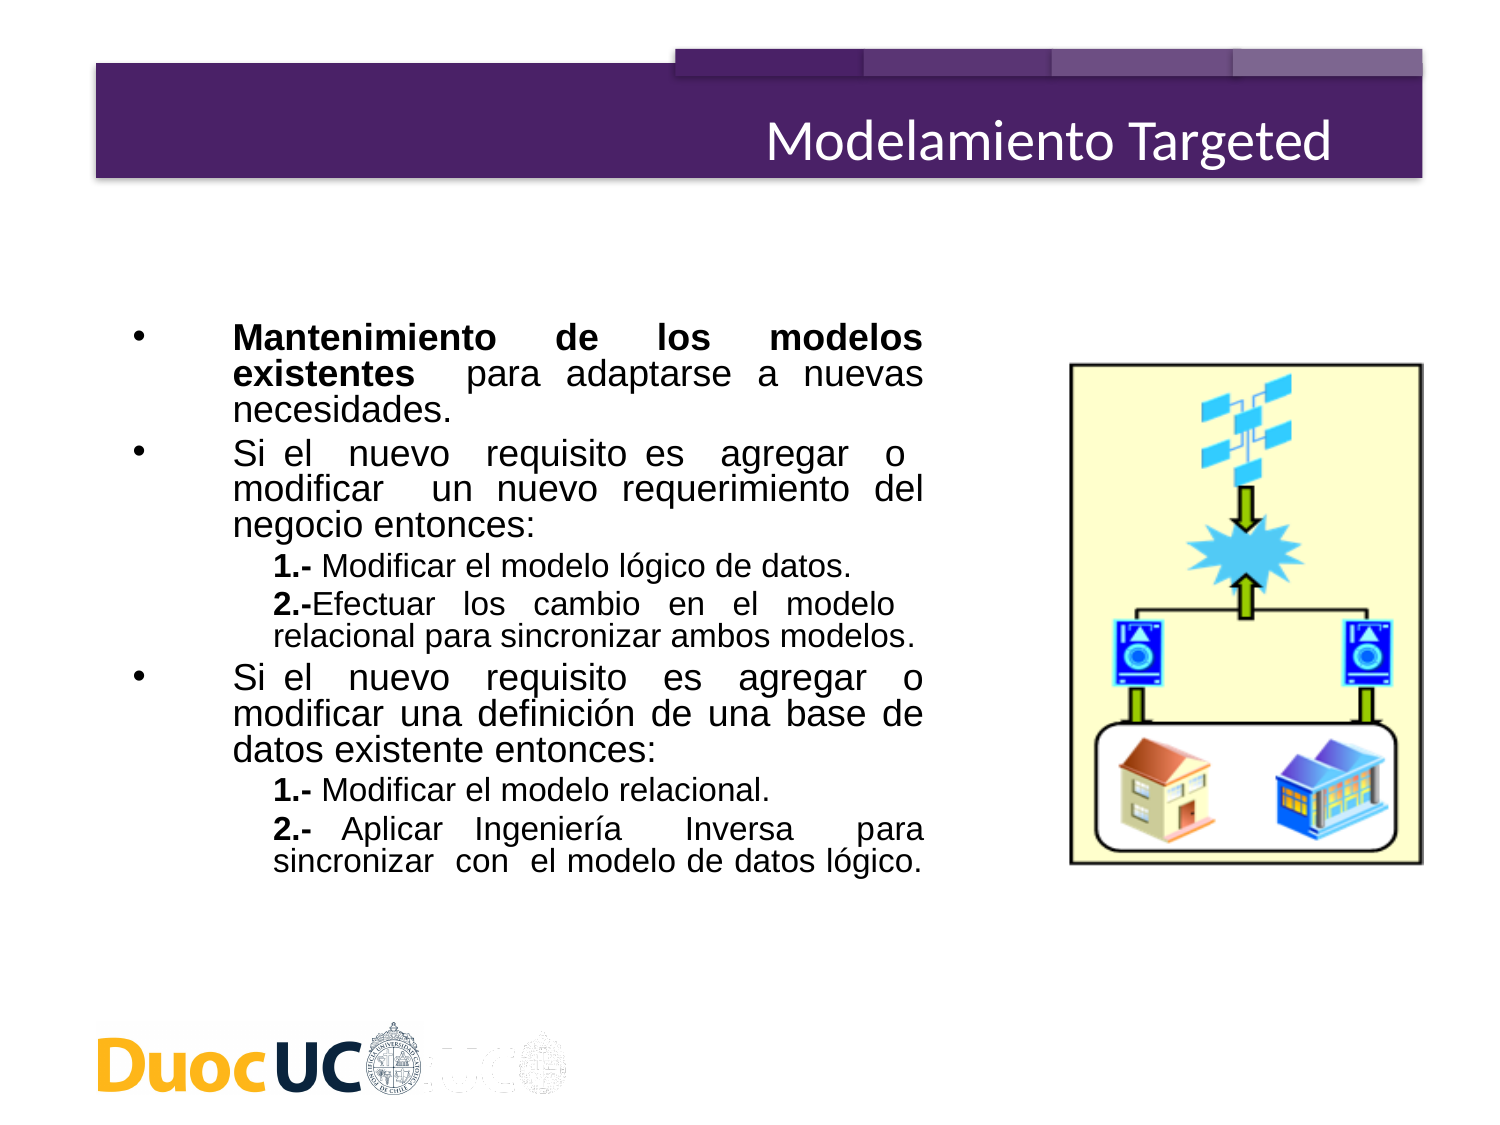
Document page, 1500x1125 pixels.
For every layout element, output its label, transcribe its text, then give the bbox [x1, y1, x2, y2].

text_box Mantenimiento de los modelos existentes para adaptarse a nuevas necesidades. Si el nuevo requisito es agregar o modificar un nuevo requerimiento del negocio entonces: 1.- Modificar el modelo lógico de datos. 2.-Efectuar los cambio en el modelo relacional para sincronizar ambos modelos. Si el nuevo requisito es agregar o modificar una definición de una base de datos existente entonces: 1.- Modificar el modelo relacional. 2.- Aplicar Ingeniería Inversa para sincronizar con el modelo de datos lógico. [117, 314, 939, 1084]
text_box Modelamiento Targeted [94, 95, 1349, 180]
picture [1068, 361, 1424, 867]
picture [96, 1021, 566, 1095]
